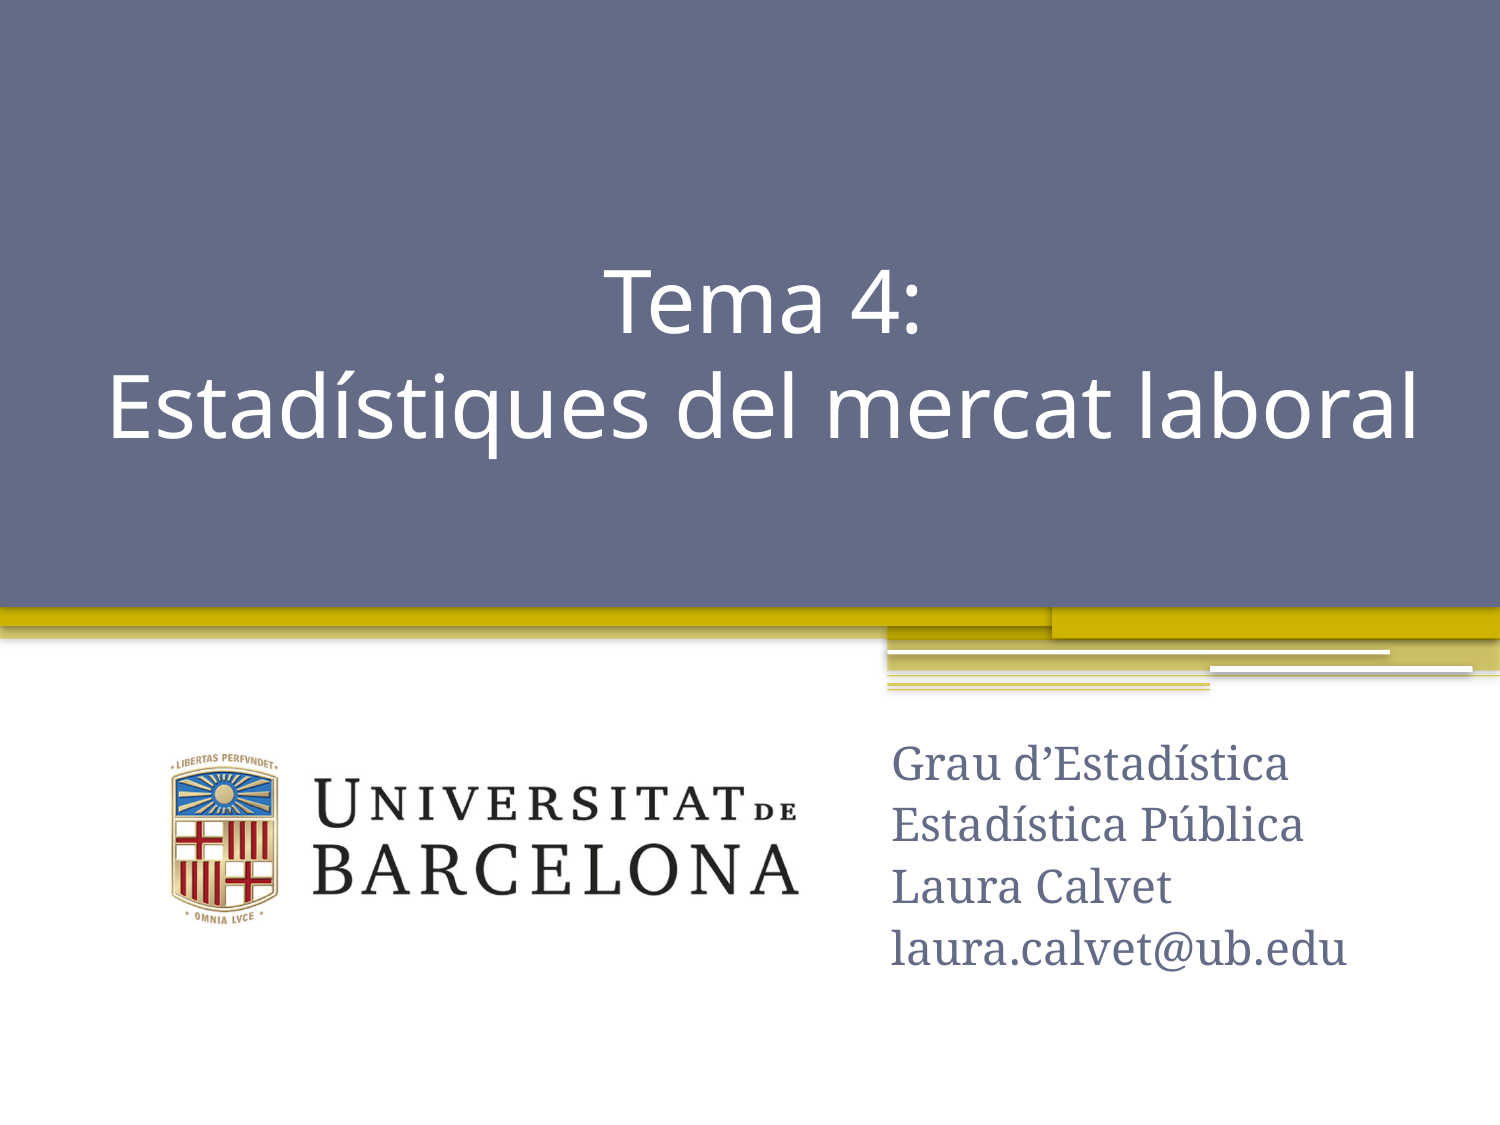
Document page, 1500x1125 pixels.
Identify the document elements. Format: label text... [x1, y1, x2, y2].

subtitle Grau d’Estadística Estadística Pública Laura Calvet laura.calvet@ub.edu [867, 726, 1383, 985]
title Tema 4: Estadístiques del mercat laboral [70, 222, 1458, 464]
picture [152, 748, 809, 926]
